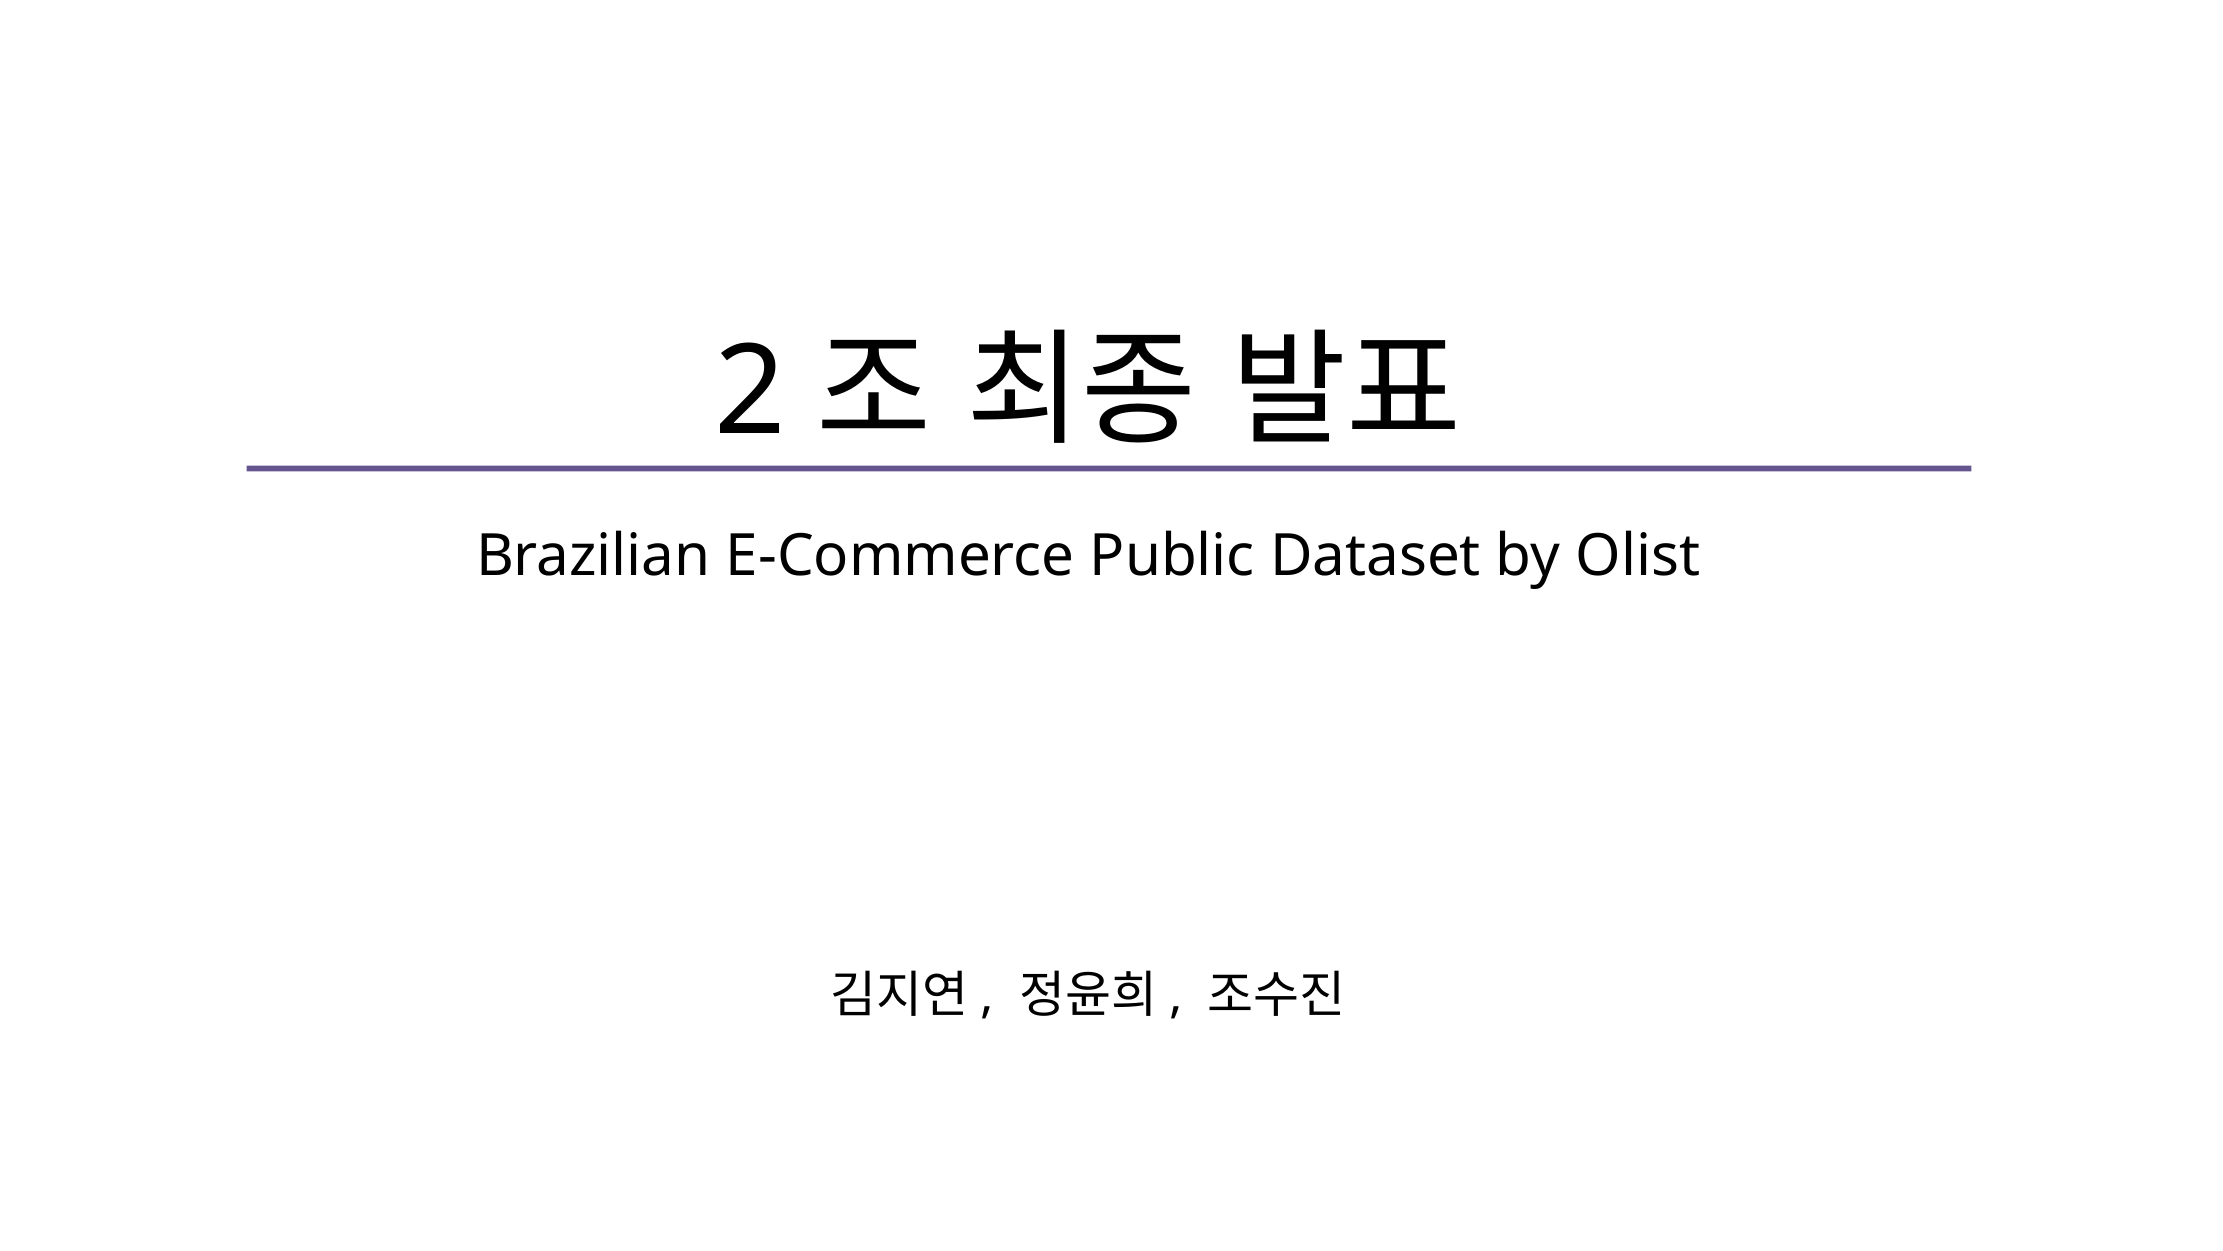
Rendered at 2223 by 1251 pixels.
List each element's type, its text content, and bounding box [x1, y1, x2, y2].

text_box 김지연, 정윤희, 조수진 [198, 924, 1978, 1030]
text_box Brazilian E-Commerce Public Dataset by Olist [198, 475, 1978, 595]
text_box [246, 465, 1972, 472]
text_box 2조 최종 발표 [198, 226, 1978, 467]
